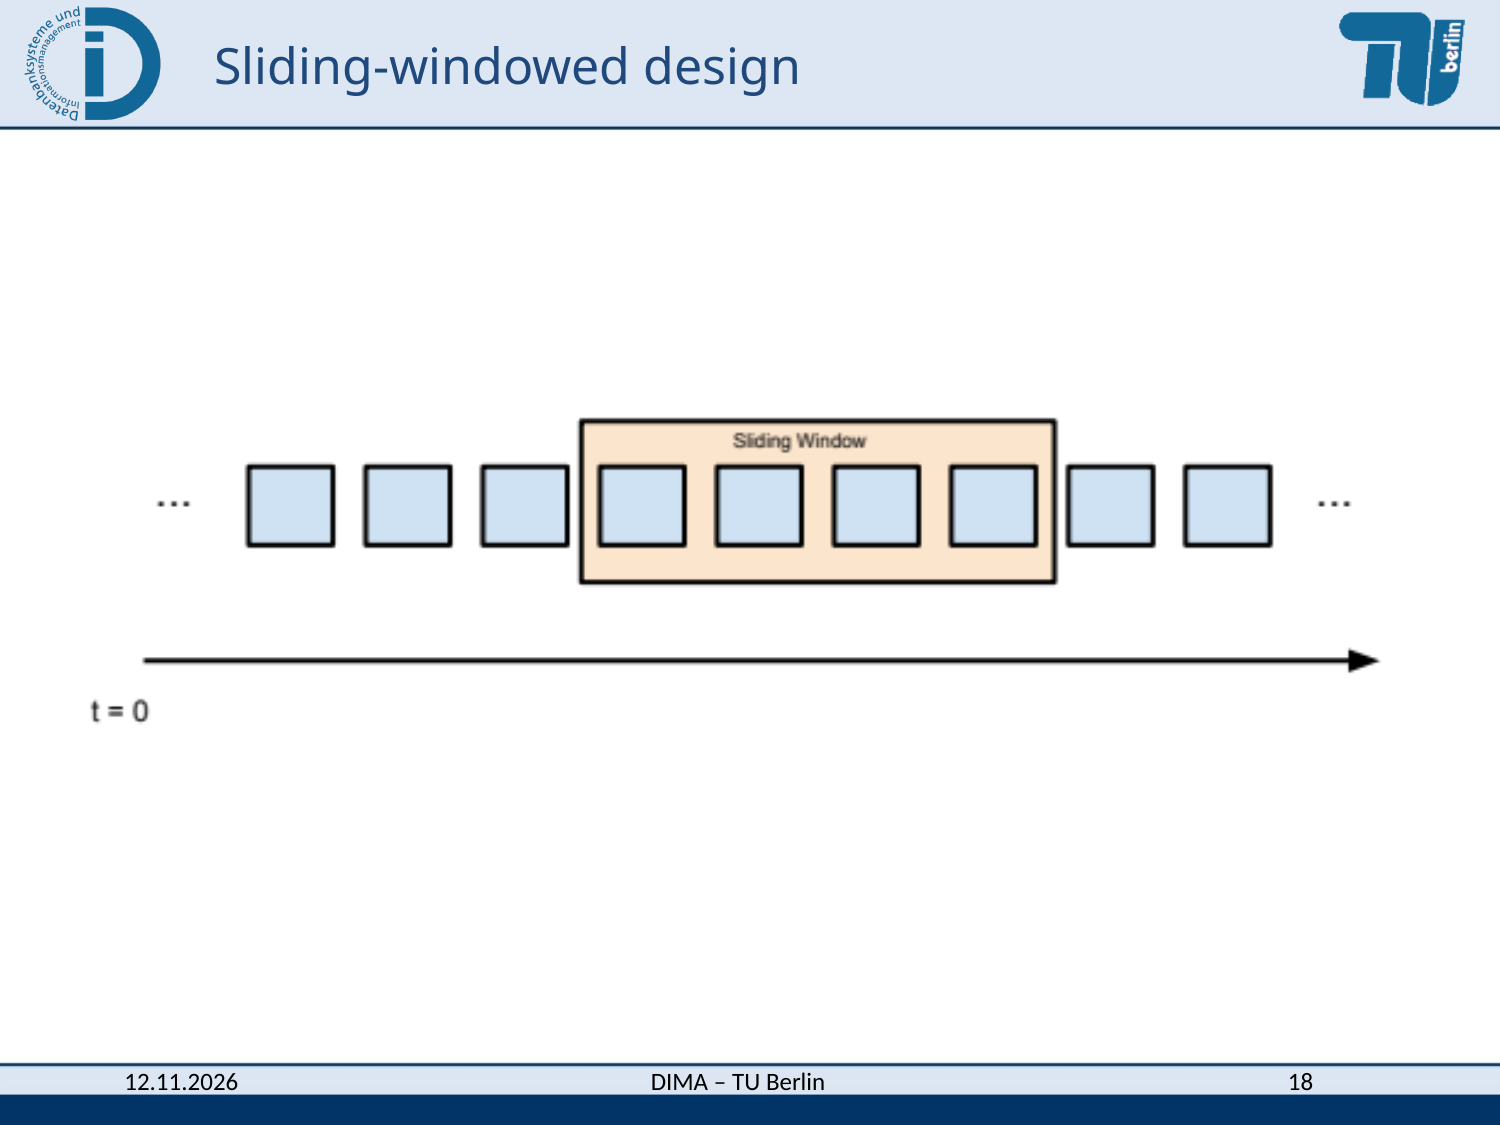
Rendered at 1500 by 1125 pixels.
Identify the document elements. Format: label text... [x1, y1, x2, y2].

picture [0, 0, 1500, 1125]
title Sliding-windowed design [199, 11, 1325, 118]
